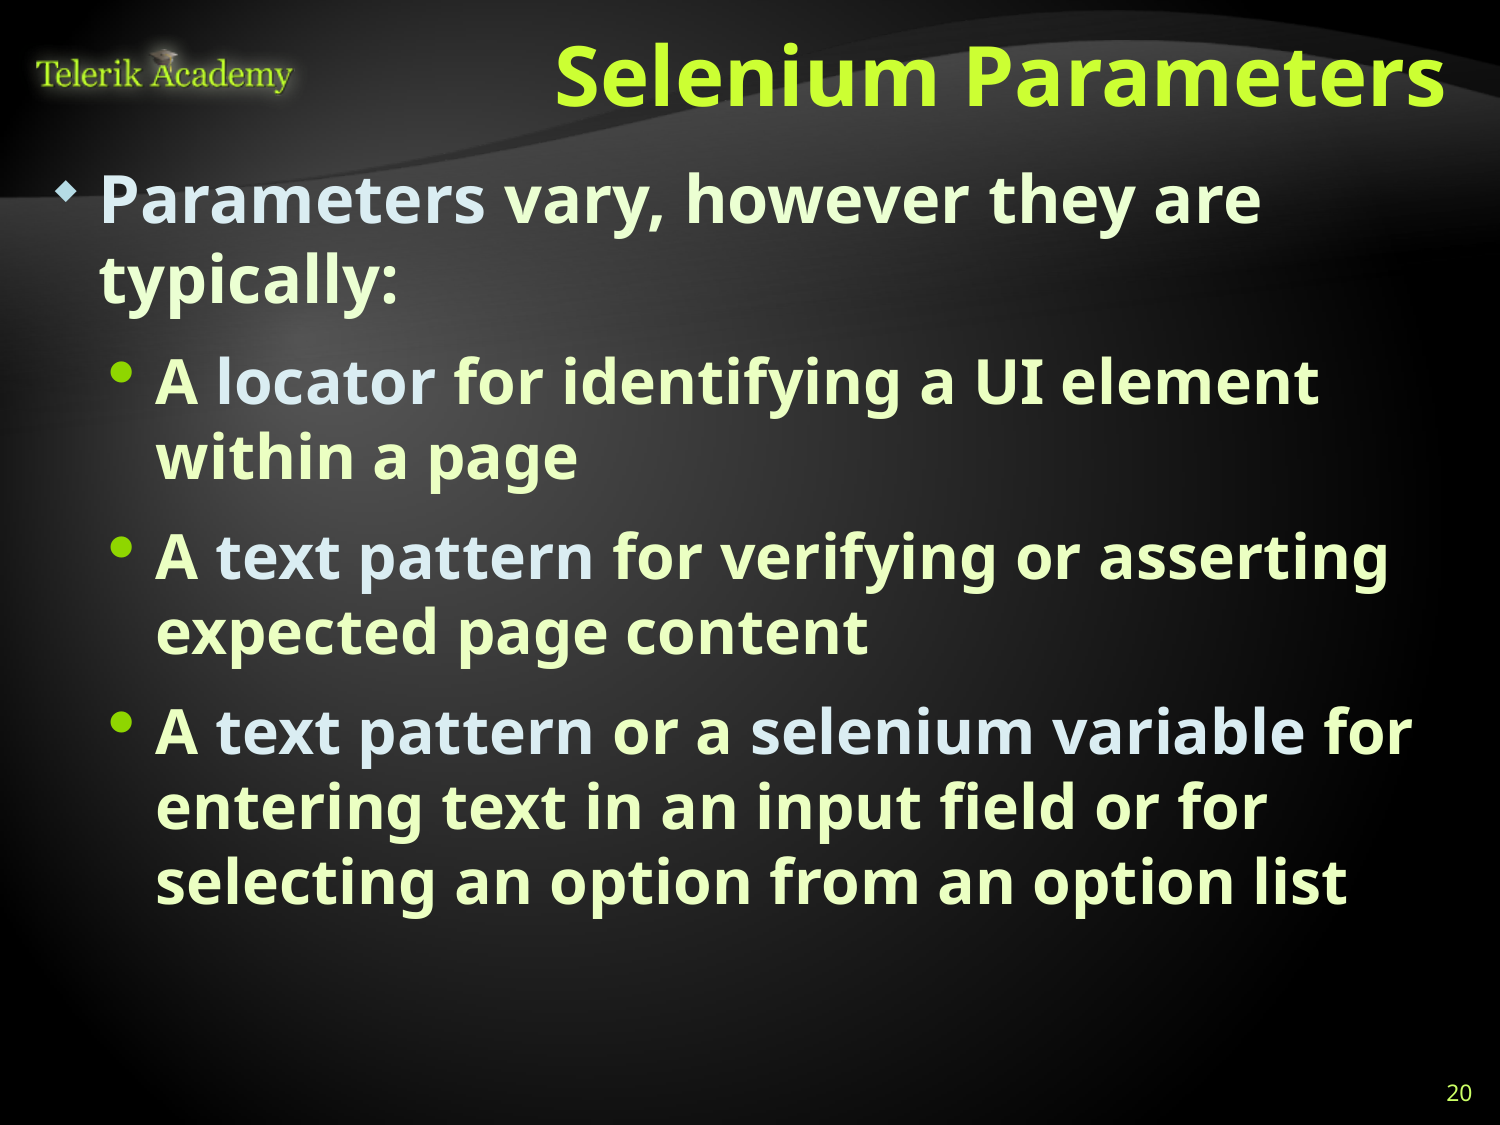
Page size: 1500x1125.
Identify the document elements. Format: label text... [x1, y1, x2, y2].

slide_number 20 [1412, 1074, 1488, 1113]
title Selenium Parameters [300, 12, 1463, 149]
list Parameters vary, however they are typically: A locator for identifying a UI element within a page A text pattern for verifying or asserting expected page content A text pattern or a selenium variable for entering text in an input field or for selecting an option from an option list [37, 149, 1463, 1100]
picture [0, 0, 1500, 1125]
